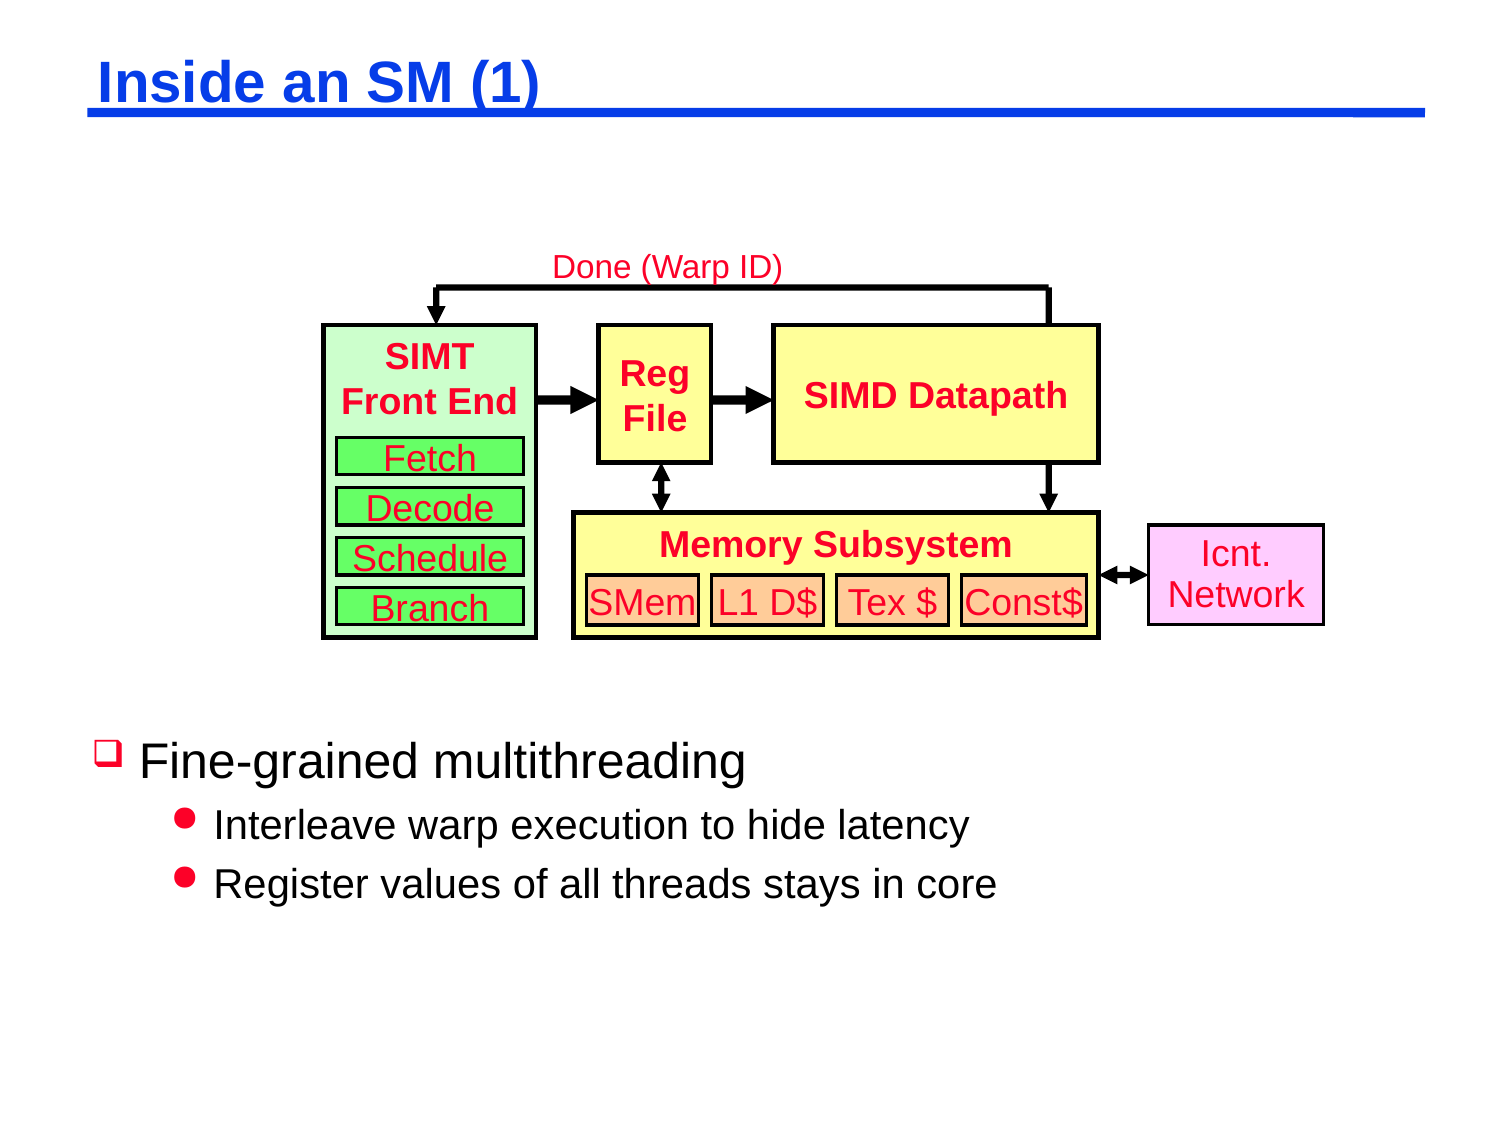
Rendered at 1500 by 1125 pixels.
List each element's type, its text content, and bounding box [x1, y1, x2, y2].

text_box [654, 462, 668, 513]
text_box [1098, 568, 1149, 582]
text_box SIMD Datapath [773, 324, 1099, 463]
title Inside an SM (1) [86, 49, 1426, 120]
text_box Branch [336, 587, 524, 625]
text_box Done (Warp ID) [537, 237, 799, 293]
text_box Memory Subsystem [573, 512, 1099, 638]
text_box Icnt. Network [1148, 525, 1324, 625]
list Fine-grained multithreading Interleave warp execution to hide latency Register values of all threads stays in core [80, 730, 1432, 1074]
text_box Fetch [336, 437, 524, 475]
text_box SMem [586, 575, 699, 625]
text_box SIMT Front End [323, 324, 537, 638]
text_box Decode [336, 487, 524, 525]
text_box Tex $ [836, 575, 949, 625]
text_box Schedule [336, 537, 524, 575]
text_box L1 D$ [711, 575, 824, 625]
text_box [536, 393, 598, 407]
text_box [430, 288, 443, 325]
text_box Const$ [961, 575, 1087, 625]
text_box Reg File [598, 324, 712, 463]
text_box [1042, 462, 1055, 513]
text_box [711, 393, 774, 407]
